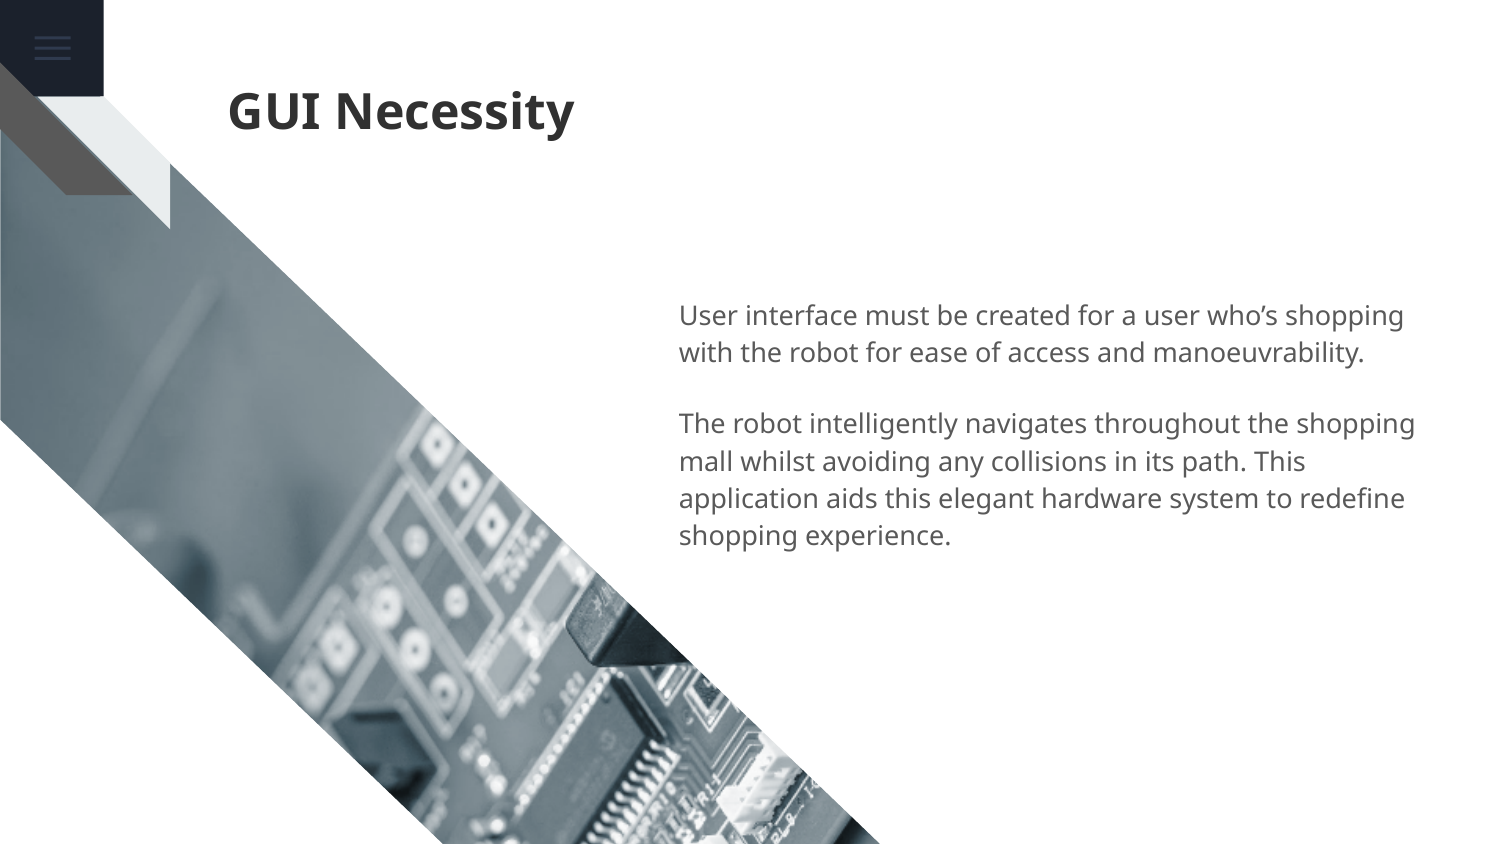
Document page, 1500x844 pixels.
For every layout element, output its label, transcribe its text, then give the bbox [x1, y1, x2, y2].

title GUI Necessity [212, 64, 1368, 215]
picture [0, 97, 880, 844]
list User interface must be created for a user who’s shopping with the robot for ease of access and manoeuvrability. The robot intelligently navigates throughout the shopping mall whilst avoiding any collisions in its path. This application aids this elegant hardware system to redefine shopping experience. [663, 278, 1466, 631]
